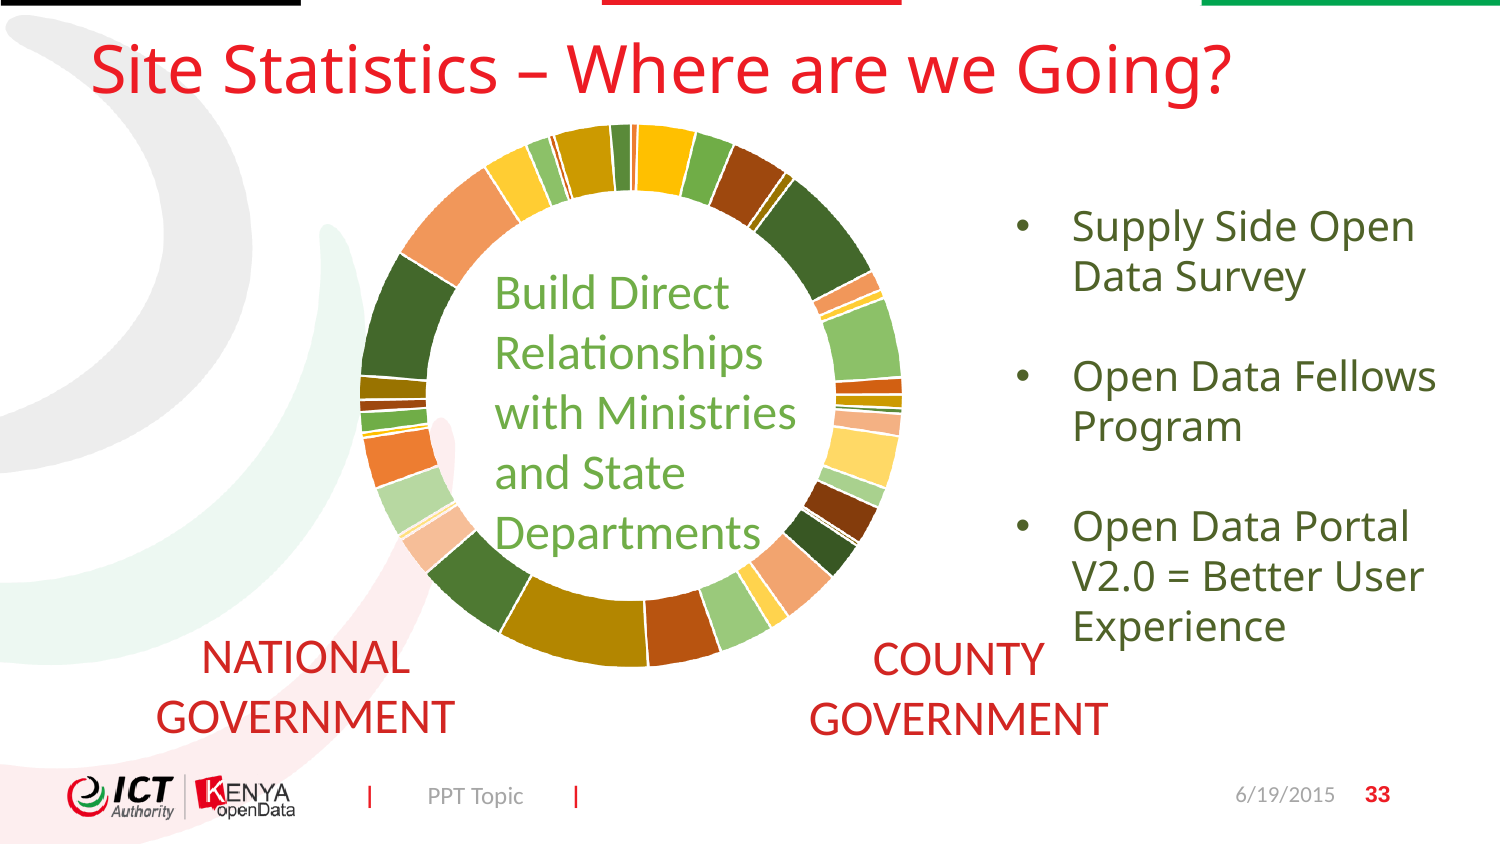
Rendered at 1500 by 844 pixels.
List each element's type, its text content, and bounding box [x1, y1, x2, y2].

text_box COUNTY GOVERNMENT [750, 618, 1168, 753]
picture [0, 15, 909, 844]
title Site Statistics – Where are we Going? [75, 0, 1425, 138]
text_box Supply Side Open Data Survey Open Data Fellows Program Open Data Portal V2.0 = Better User Experience [1000, 192, 1500, 708]
text_box NATIONAL GOVERNMENT [96, 616, 515, 752]
